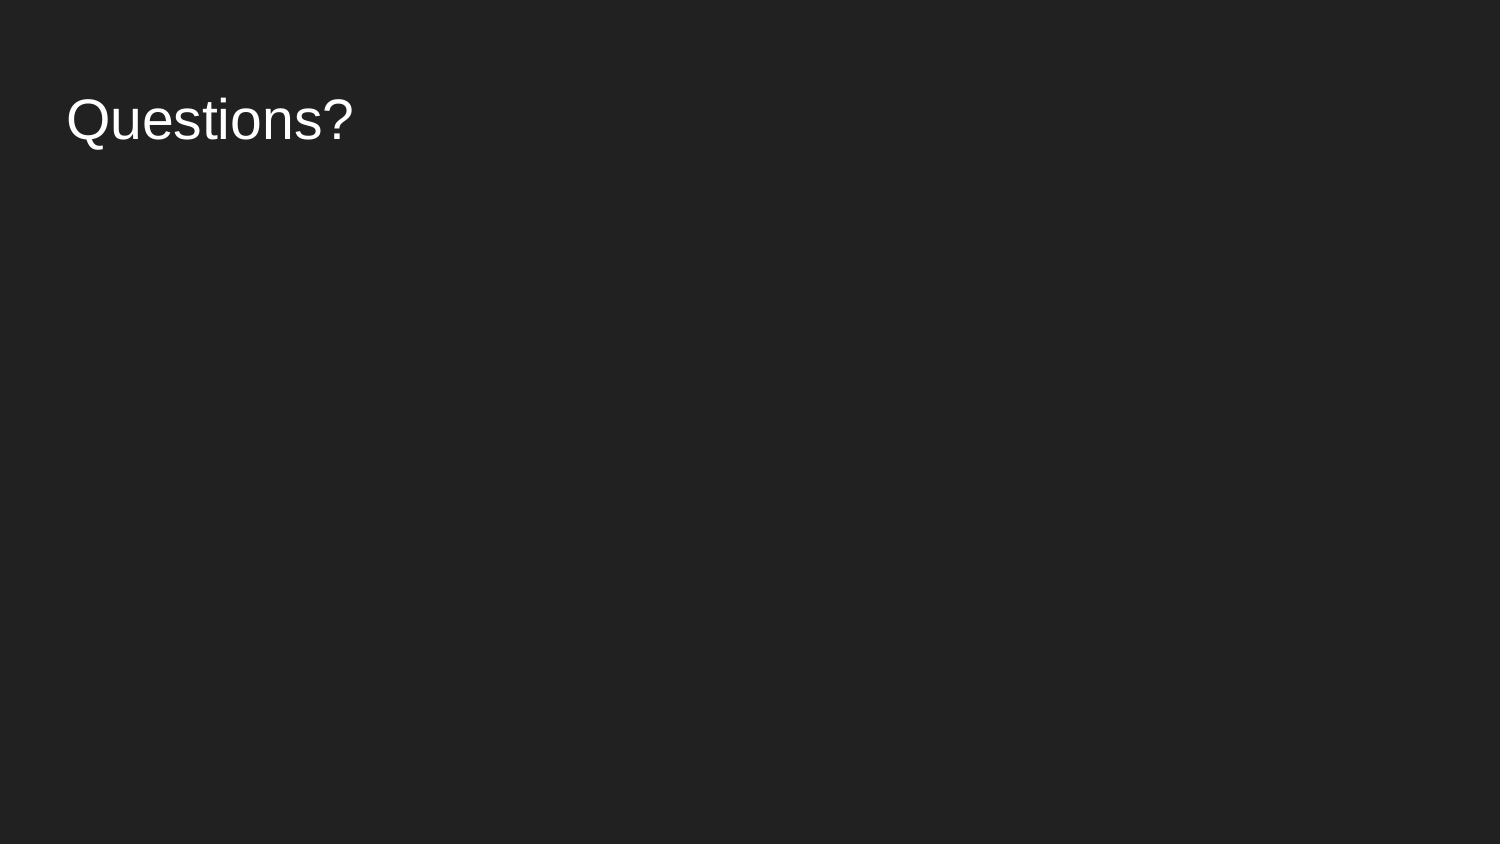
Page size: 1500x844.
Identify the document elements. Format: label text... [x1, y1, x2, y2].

title Questions? [51, 72, 1449, 167]
